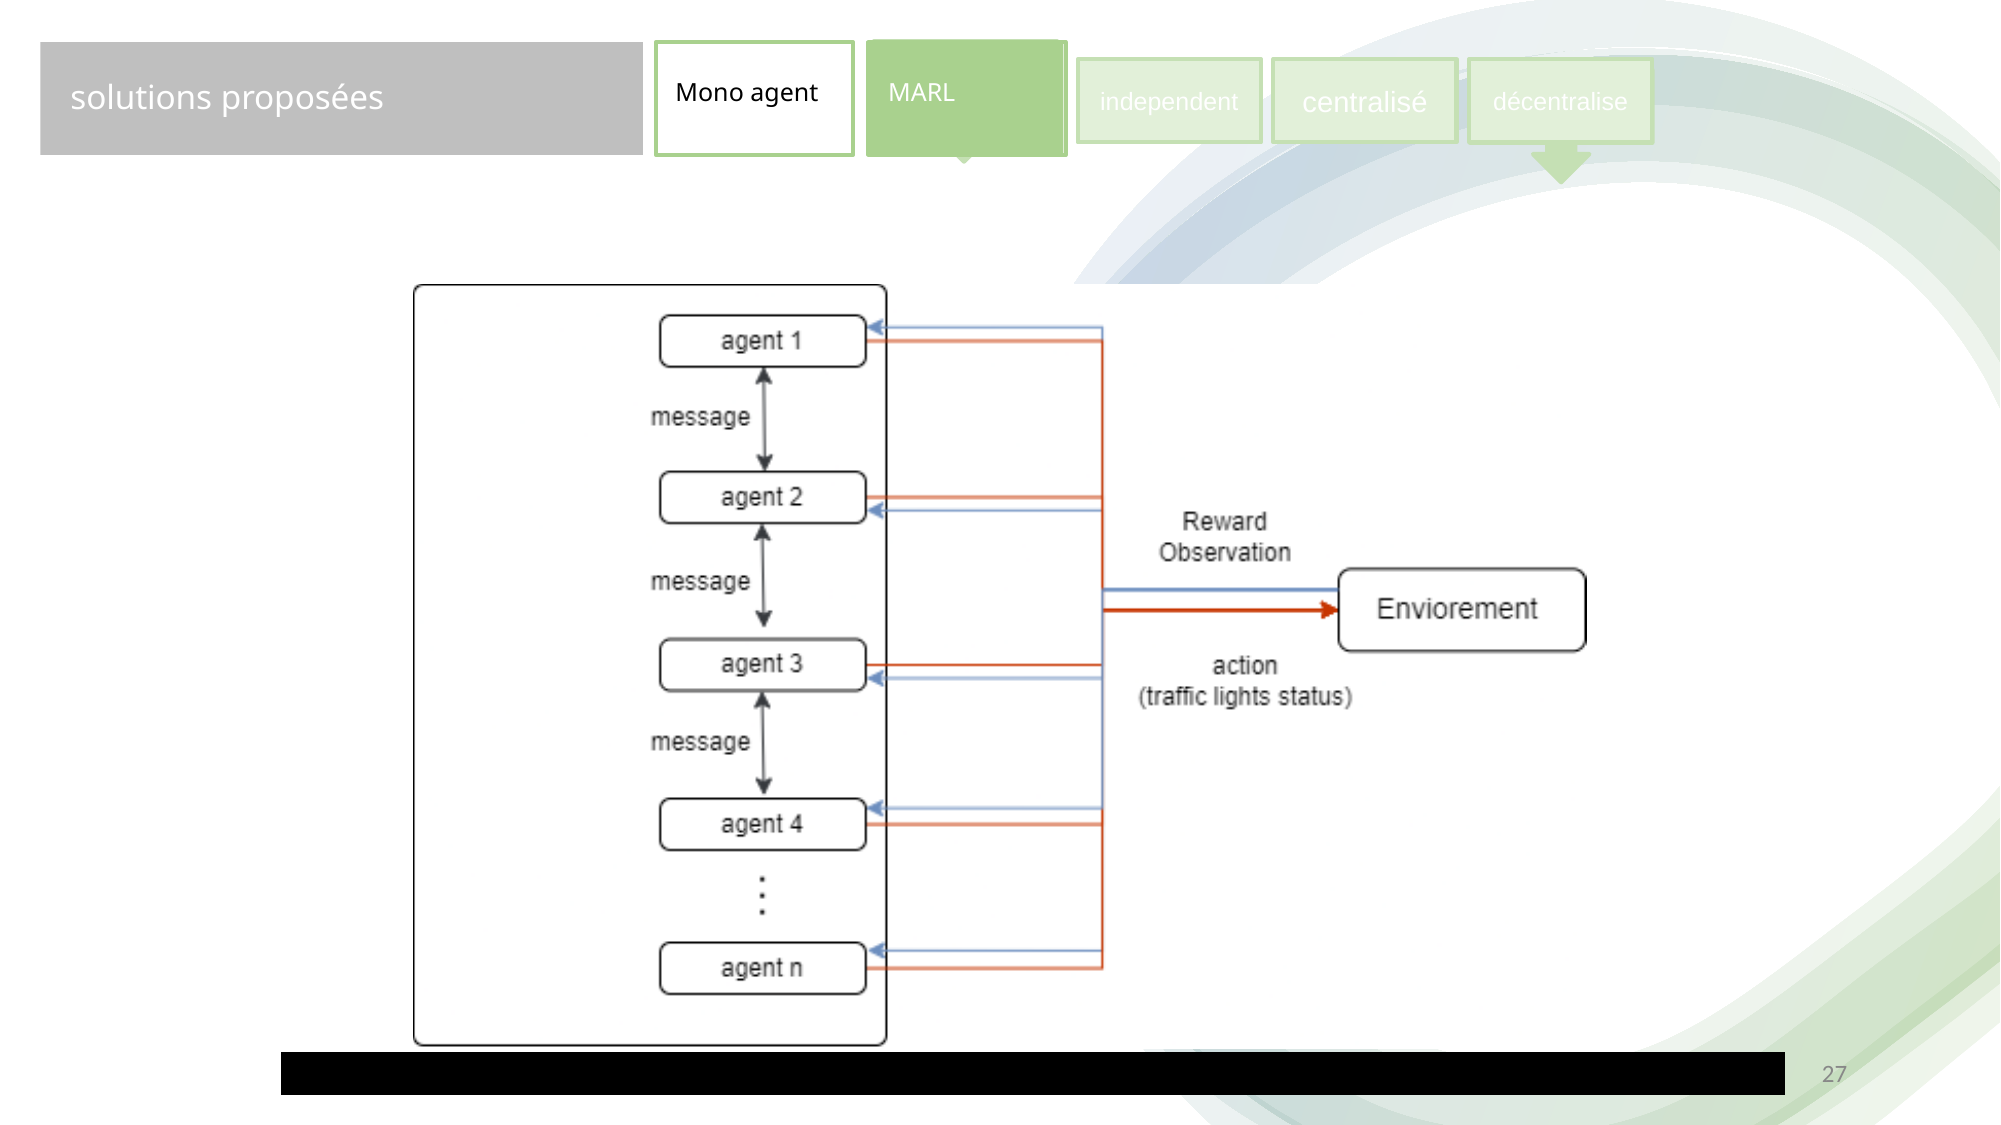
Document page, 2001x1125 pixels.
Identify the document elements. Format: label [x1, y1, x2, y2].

text_box [655, 41, 864, 156]
text_box [39, 41, 654, 156]
text_box [281, 1053, 949, 1095]
text_box [868, 41, 1077, 156]
text_box [413, 284, 1587, 1050]
text_box [954, 0, 2000, 1125]
text_box [0, 0, 950, 1125]
